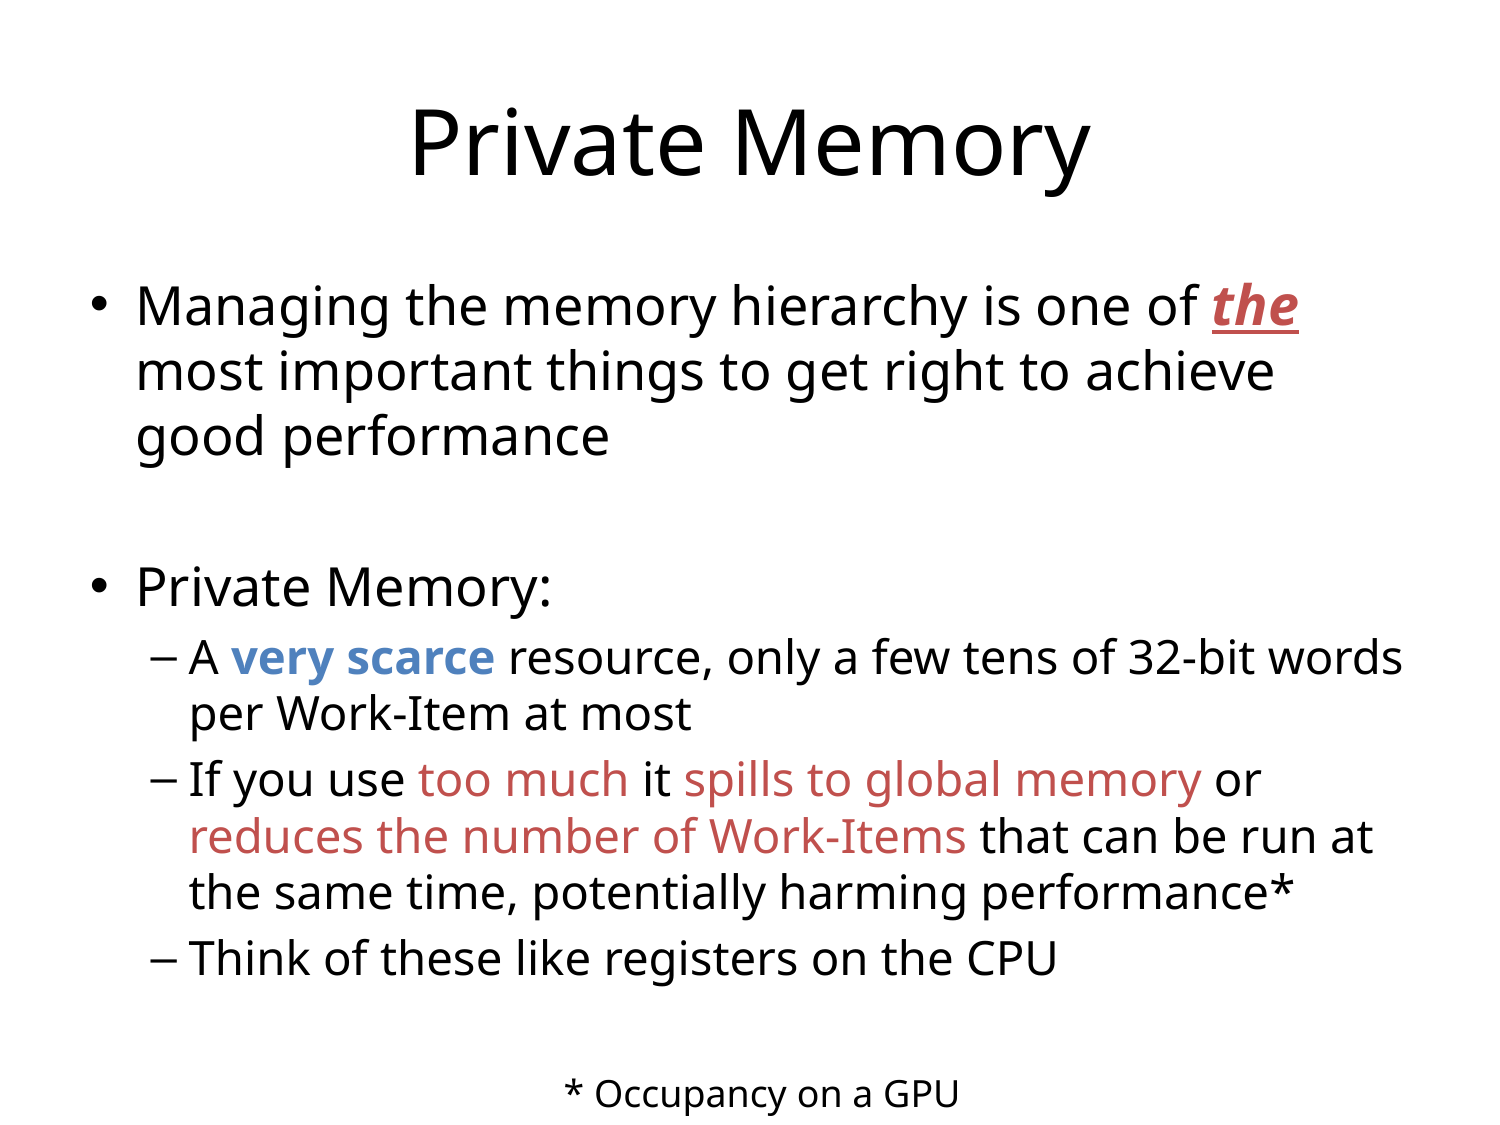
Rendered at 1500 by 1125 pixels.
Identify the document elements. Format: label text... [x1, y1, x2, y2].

text_box Managing the memory hierarchy is one of the most important things to get right to achieve good performance Private Memory: A very scarce resource, only a few tens of 32-bit words per Work-Item at most If you use too much it spills to global memory or reduces the number of Work-Items that can be run at the same time, potentially harming performance* Think of these like registers on the CPU [75, 262, 1425, 1005]
text_box * Occupancy on a GPU [548, 1062, 1002, 1123]
text_box Private Memory [75, 45, 1425, 233]
